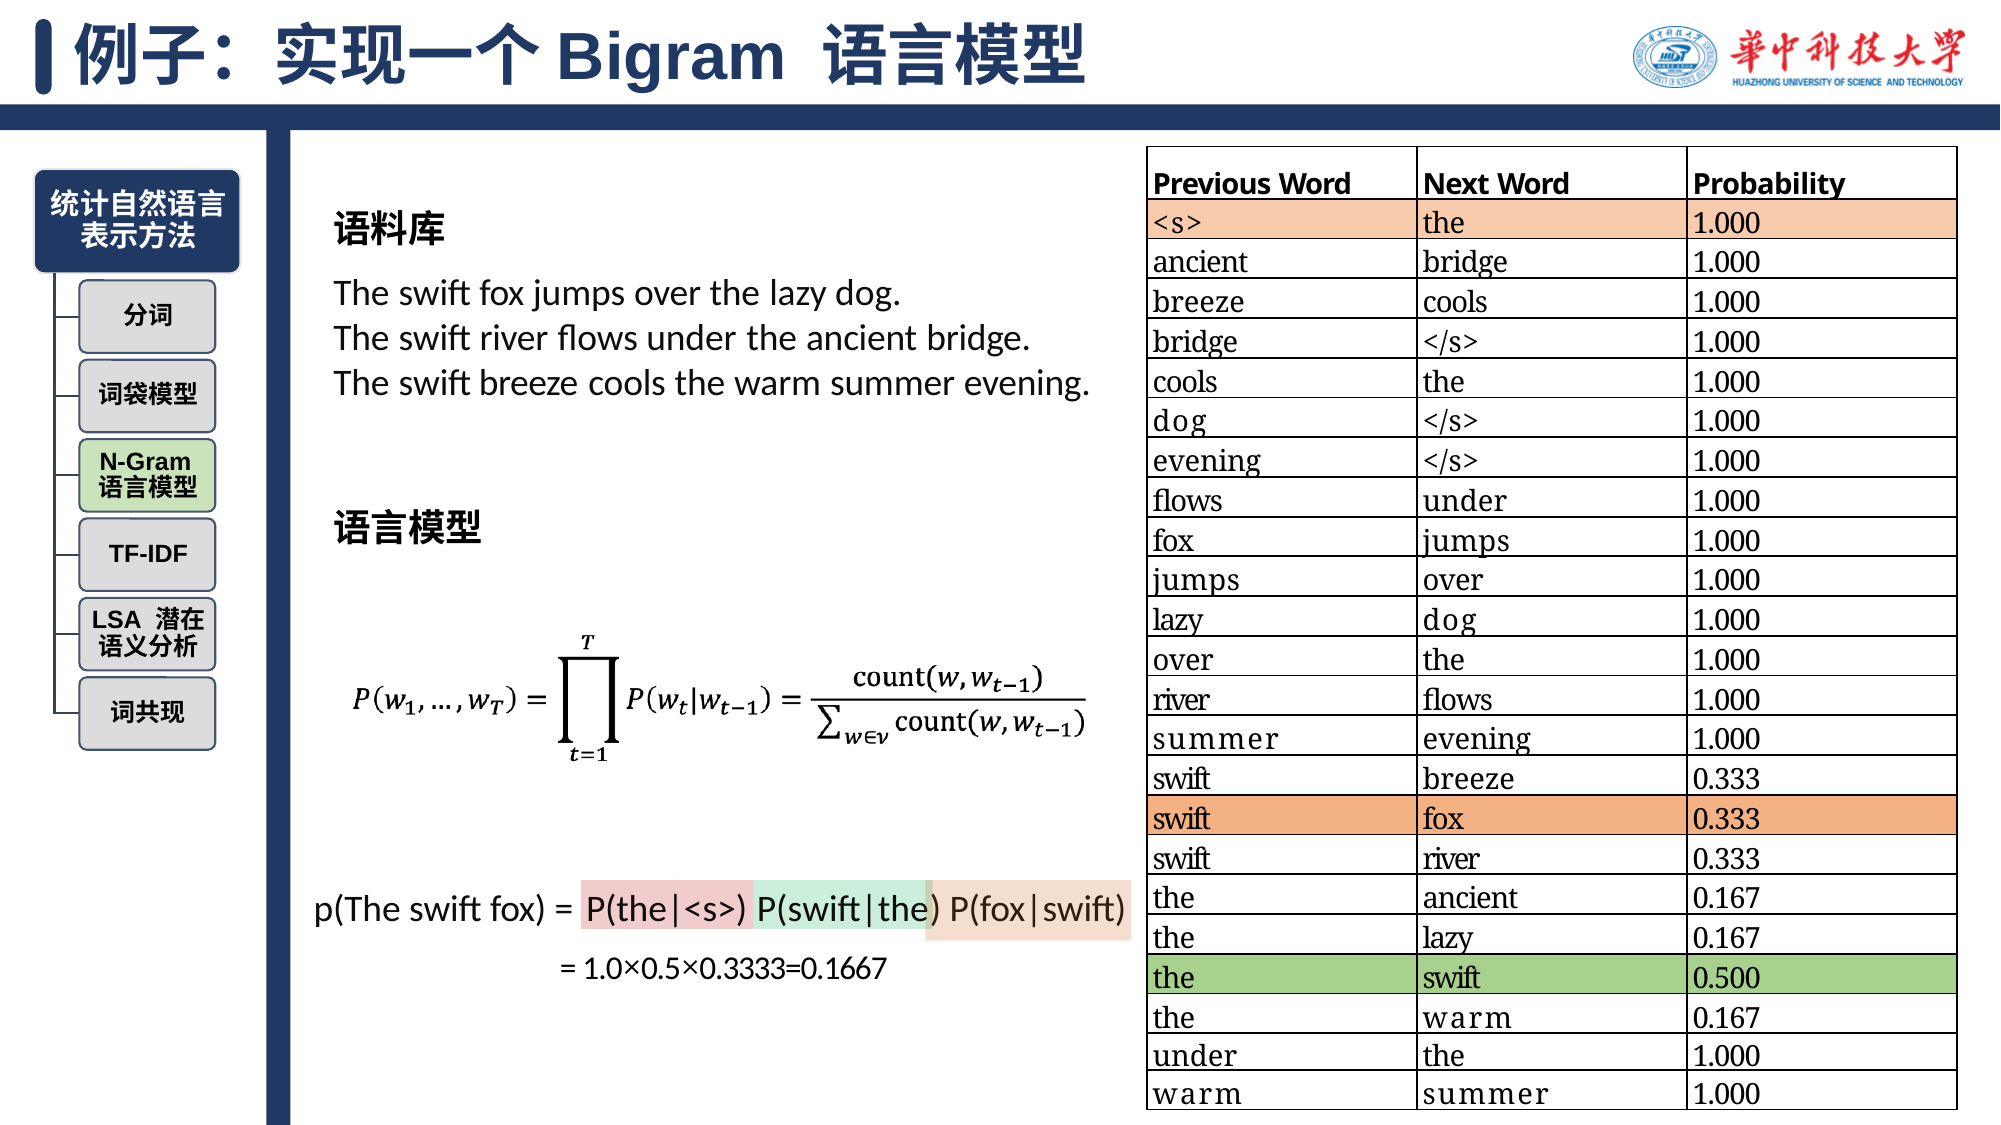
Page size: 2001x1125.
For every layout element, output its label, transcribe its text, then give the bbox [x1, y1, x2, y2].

table_cell 1.000 [1688, 359, 1956, 397]
table_cell 1.000 [1688, 676, 1956, 714]
text_box [925, 880, 1132, 941]
table_cell the [1148, 994, 1416, 1032]
table_cell over [1148, 637, 1416, 675]
table_cell swift [1148, 796, 1416, 834]
table_cell breeze [1148, 279, 1416, 317]
table_cell 1.000 [1688, 279, 1956, 317]
picture [1784, 26, 1965, 88]
table_cell 0.333 [1688, 796, 1956, 834]
table_cell 0.167 [1688, 994, 1956, 1032]
table_cell bridge [1148, 319, 1416, 357]
table_cell evening [1418, 716, 1686, 754]
table_cell 1.000 [1688, 478, 1956, 516]
table_cell swift [1148, 756, 1416, 794]
table_cell 0.333 [1688, 835, 1956, 873]
table_cell fox [1148, 518, 1416, 555]
table_cell evening [1148, 438, 1416, 476]
table_cell the [1418, 637, 1686, 675]
table_cell ancient [1148, 239, 1416, 277]
text_box = 1.0×0.5×0.3333=0.1667 [557, 943, 919, 986]
title 例子：实现一个Bigram 语言模型 [58, 14, 1784, 91]
table_cell jumps [1418, 518, 1686, 555]
table_cell flows [1418, 676, 1686, 714]
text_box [33, 168, 250, 750]
table_cell 0.500 [1688, 955, 1956, 993]
table_cell bridge [1418, 239, 1686, 277]
table_cell dog [1148, 398, 1416, 436]
table_cell ancient [1418, 875, 1686, 913]
text_box P(swift|the [753, 880, 925, 929]
table_cell 1.000 [1688, 398, 1956, 436]
table_cell jumps [1148, 557, 1416, 595]
table_cell dog [1418, 597, 1686, 635]
table_cell breeze [1418, 756, 1686, 794]
table_header Previous Word [1148, 147, 1416, 198]
table_cell lazy [1148, 597, 1416, 635]
text_box P(the|<s>) [580, 880, 753, 929]
table_cell 1.000 [1688, 239, 1956, 277]
table_cell 1.000 [1688, 319, 1956, 357]
table_header Probability [1688, 147, 1956, 198]
table_cell warm [1148, 1071, 1416, 1109]
table_cell <s> [1148, 200, 1416, 238]
text_box 语料库 The swift fox jumps over the lazy dog. The swift river flows under the ancient bridge. The swift breeze cools the warm summer evening. 语言模型 [331, 184, 1099, 549]
table_cell the [1148, 955, 1416, 993]
table_cell 1.000 [1688, 597, 1956, 635]
table_cell 0.333 [1688, 756, 1956, 794]
table_cell fox [1418, 796, 1686, 834]
table_cell 1.000 [1688, 557, 1956, 595]
table_cell the [1418, 1034, 1686, 1069]
table_header Next Word [1418, 147, 1686, 198]
table_cell </s> [1418, 398, 1686, 436]
table_cell the [1418, 359, 1686, 397]
table_cell </s> [1418, 438, 1686, 476]
table_cell summer [1148, 716, 1416, 754]
table_cell swift [1418, 955, 1686, 993]
picture [332, 621, 1115, 773]
table_cell 1.000 [1688, 200, 1956, 238]
table_cell river [1418, 835, 1686, 873]
table_cell 1.000 [1688, 716, 1956, 754]
table_cell the [1148, 915, 1416, 953]
table_cell cools [1148, 359, 1416, 397]
table_cell 1.000 [1688, 637, 1956, 675]
table_cell lazy [1418, 915, 1686, 953]
table_cell under [1148, 1034, 1416, 1069]
table_cell 1.000 [1688, 438, 1956, 476]
table_cell </s> [1418, 319, 1686, 357]
table_cell the [1148, 875, 1416, 913]
table_cell under [1418, 478, 1686, 516]
table_cell cools [1418, 279, 1686, 317]
table_cell summer [1418, 1071, 1686, 1109]
table_cell the [1418, 200, 1686, 238]
text_box p(The swift fox) = [311, 881, 580, 929]
table_cell flows [1148, 478, 1416, 516]
table_cell river [1148, 676, 1416, 714]
table_cell 0.167 [1688, 915, 1956, 953]
table_cell over [1418, 557, 1686, 595]
table_cell swift [1148, 835, 1416, 873]
table_cell 1.000 [1688, 518, 1956, 555]
table_cell 1.000 [1688, 1034, 1956, 1069]
table_cell warm [1418, 994, 1686, 1032]
table_cell 0.167 [1688, 875, 1956, 913]
table_cell 1.000 [1688, 1071, 1956, 1109]
